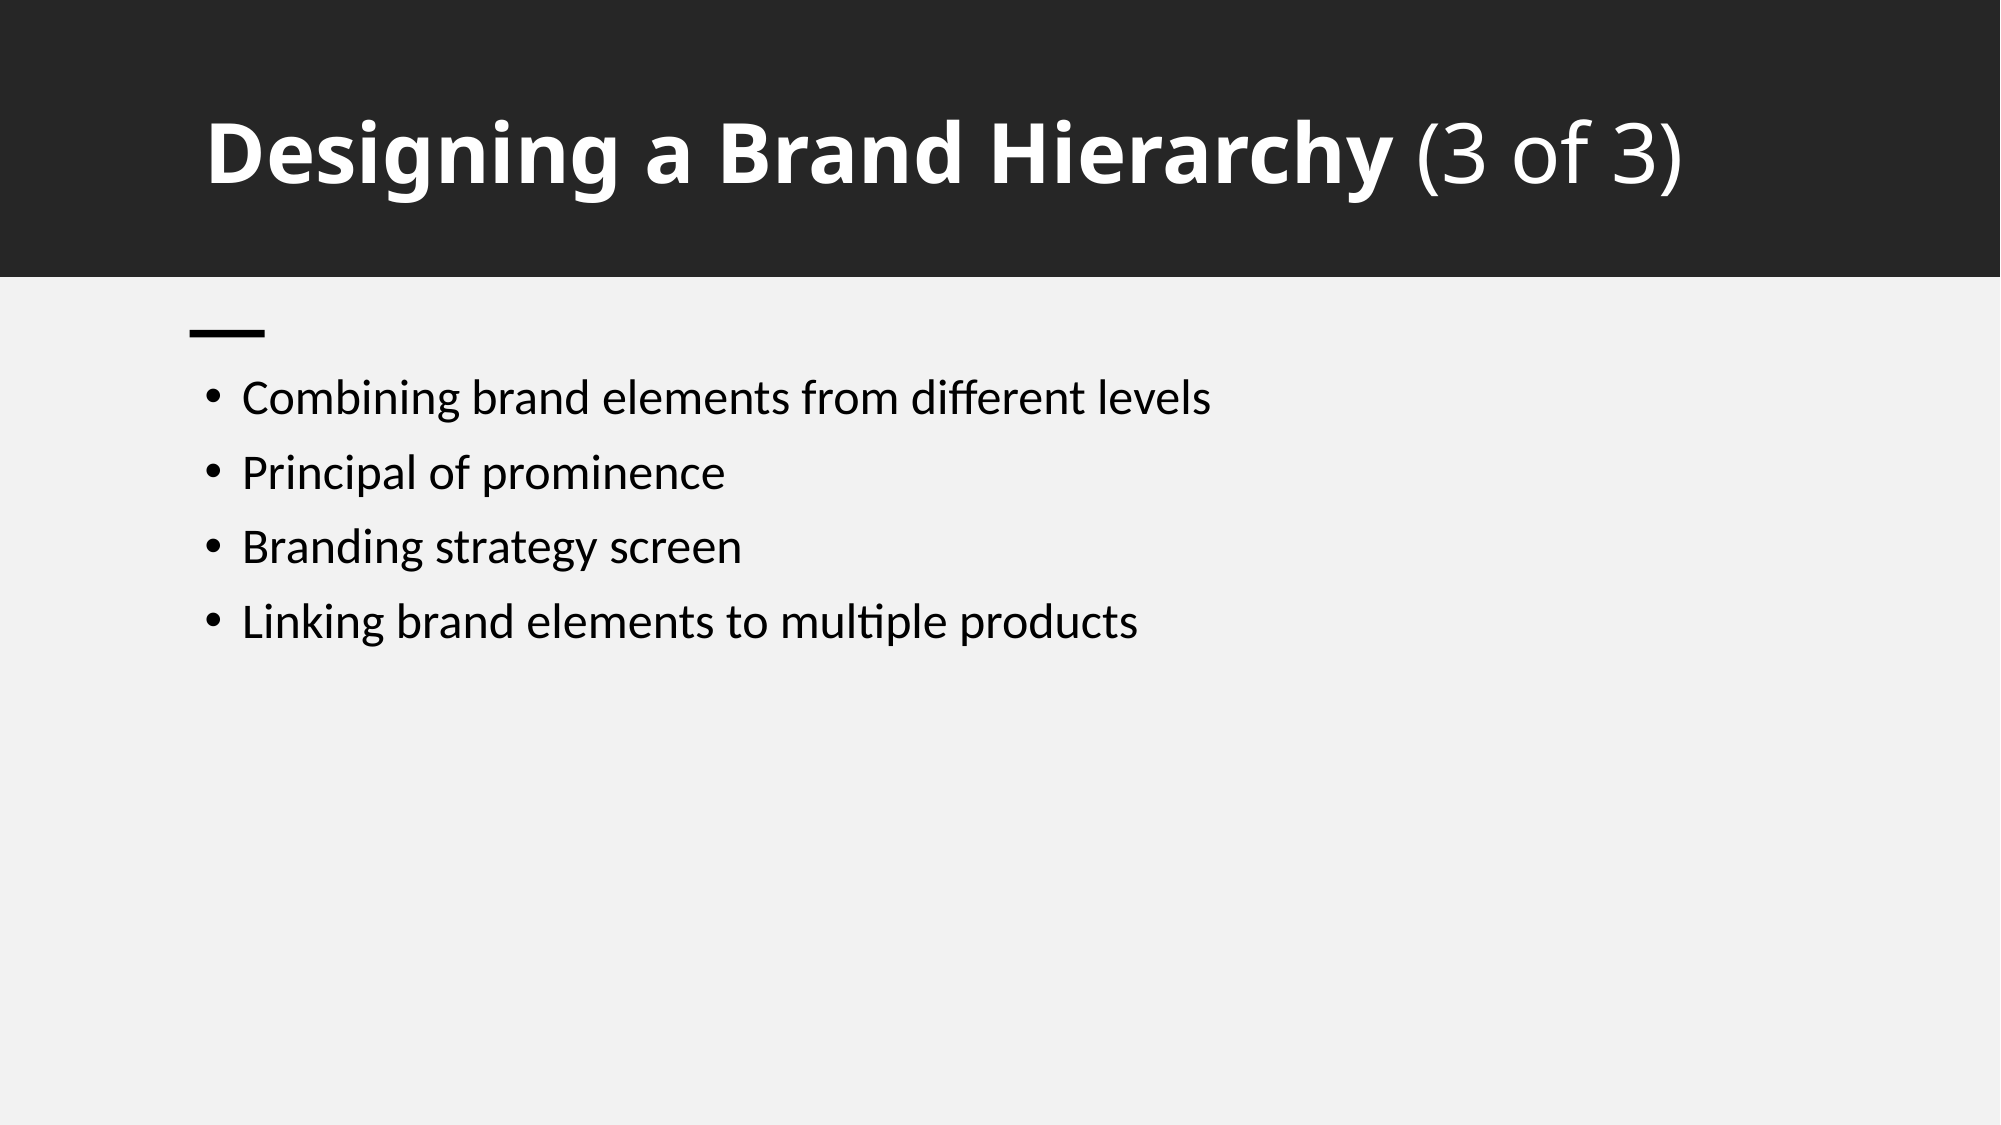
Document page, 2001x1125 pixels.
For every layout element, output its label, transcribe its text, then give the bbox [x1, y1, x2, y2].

text_box [0, 0, 2000, 276]
text_box [189, 329, 266, 338]
list Combining brand elements from different levels Principal of prominence Branding strategy screen Linking brand elements to multiple products [189, 363, 1811, 1014]
title Designing a Brand Hierarchy (3 of 3) [189, 104, 1812, 253]
text_box [0, 276, 2000, 1125]
